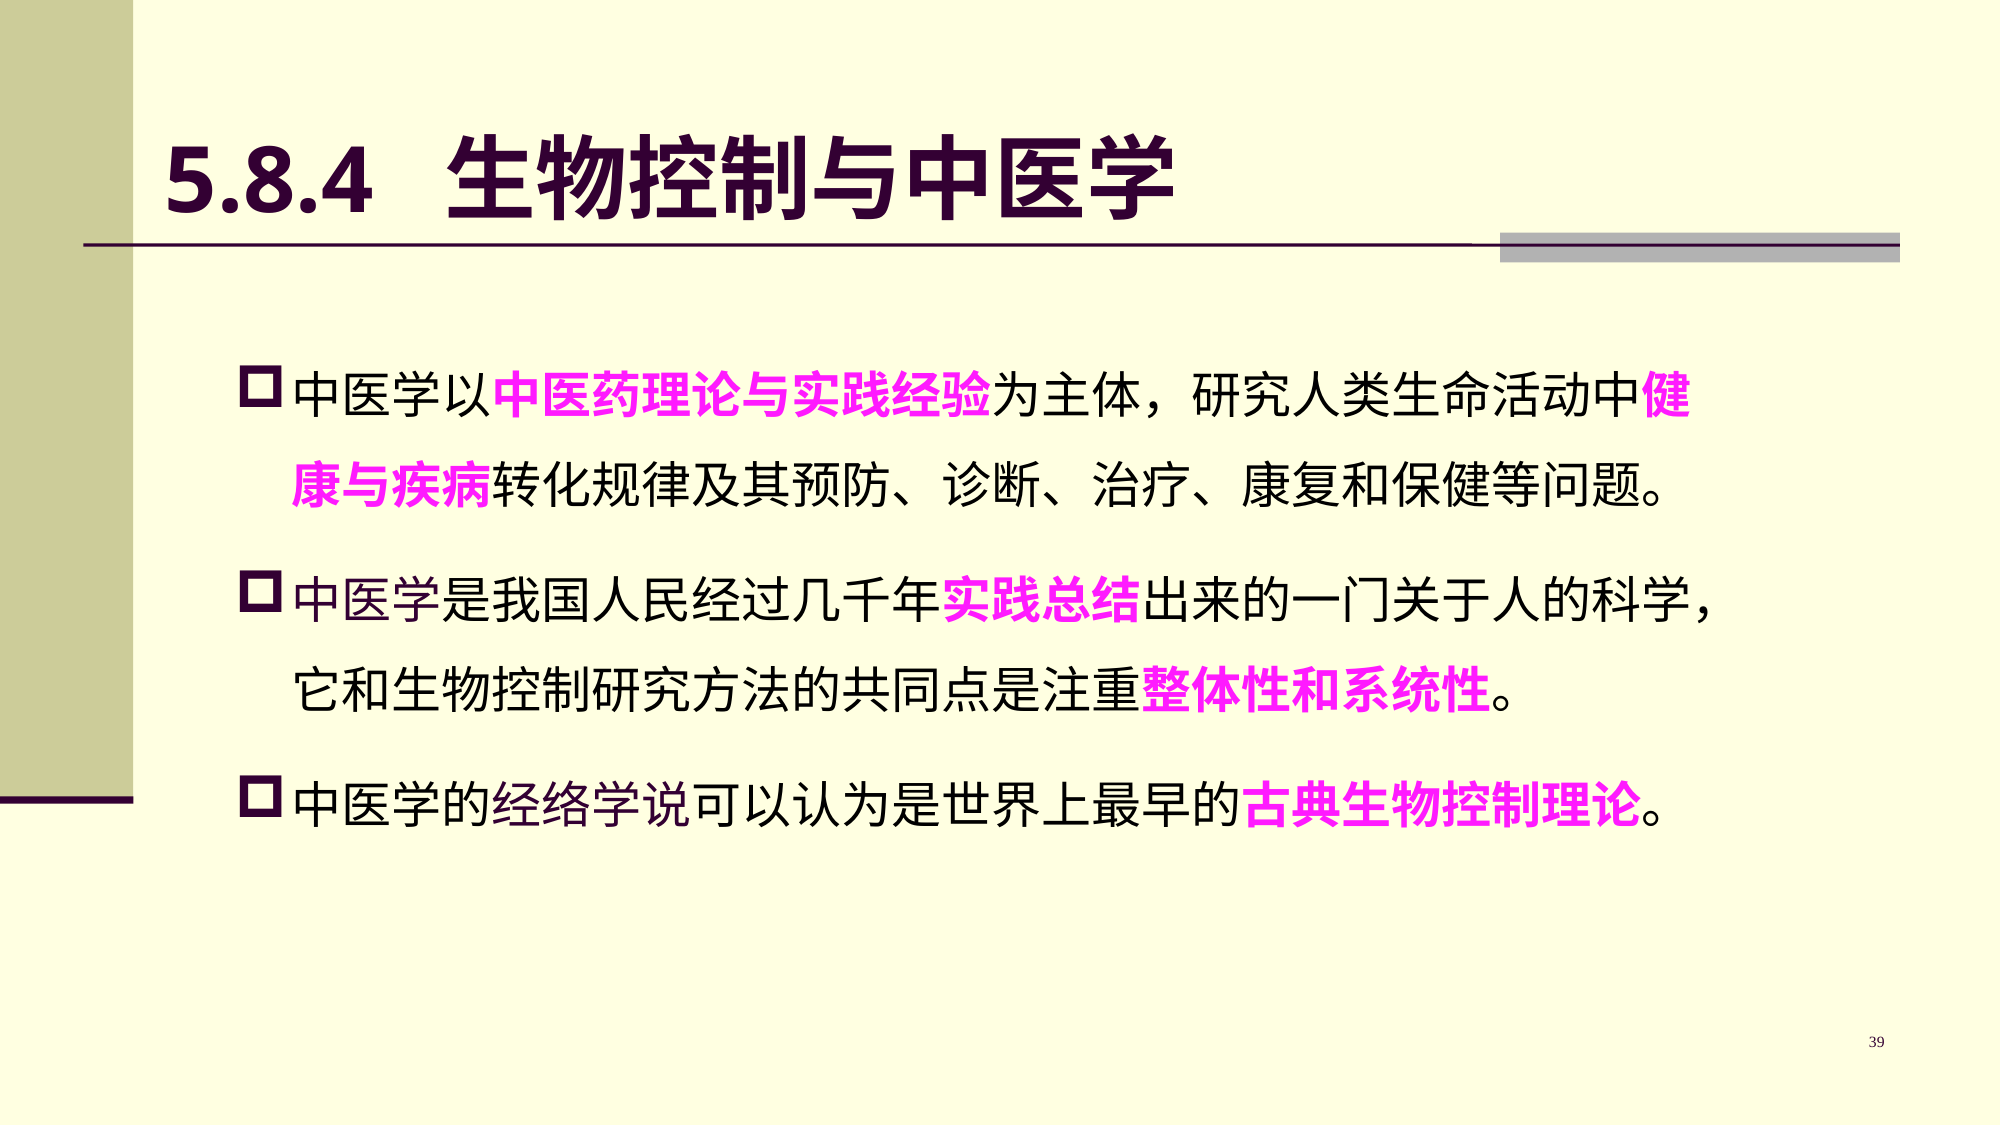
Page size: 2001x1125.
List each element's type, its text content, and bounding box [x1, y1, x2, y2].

slide_number 39 [1433, 1024, 1900, 1103]
text_box 中医学以中医药理论与实践经验为主体，研究人类生命活动中健康与疾病转化规律及其预防、诊断、治疗、康复和保健等问题。 中医学是我国人民经过几千年实践总结出来的一门关于人的科学，它和生物控制研究方法的共同点是注重整体性和系统性。 中医学的经络学说可以认为是世界上最早的古典生物控制理论。 [220, 326, 1756, 841]
title 5.8.4 生物控制与中医学 [125, 54, 1434, 243]
